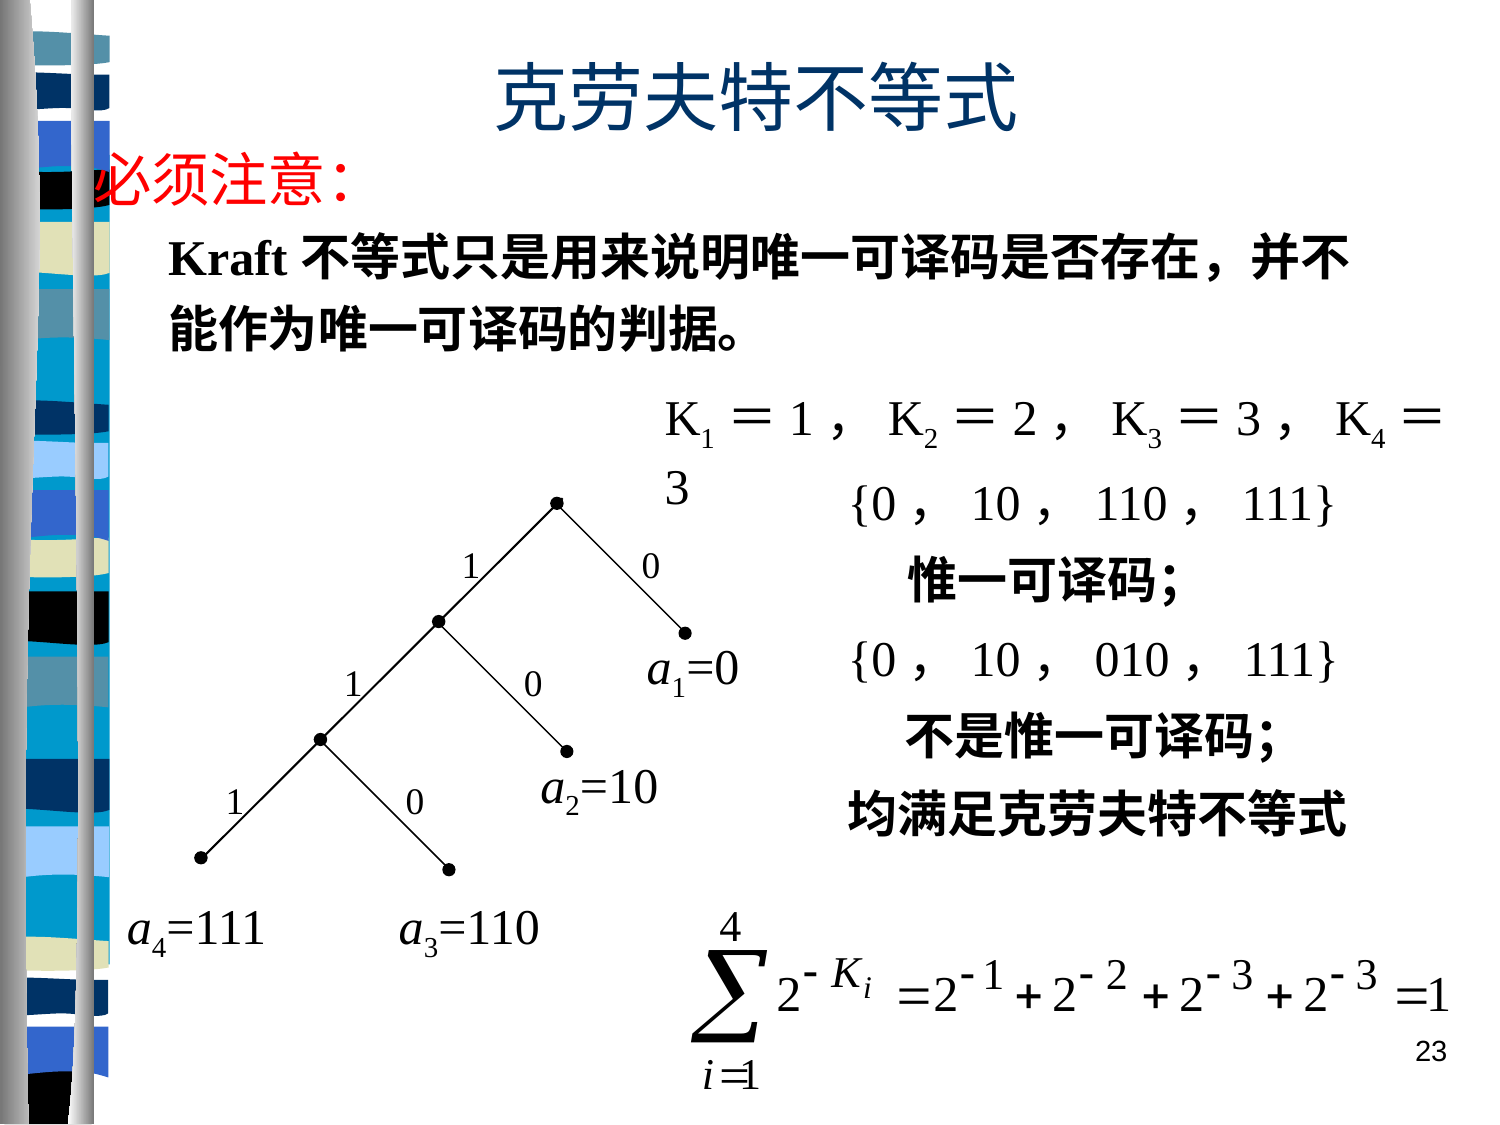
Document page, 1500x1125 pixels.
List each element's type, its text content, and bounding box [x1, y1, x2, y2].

title 克劳夫特不等式 [118, 46, 1393, 136]
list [678, 891, 1460, 1107]
text_box K1＝1，K2＝2，K3＝3，K4＝3 [649, 378, 1477, 522]
text_box {0，10，110，111} 惟一可译码； {0，10，010，111} 不是惟一可译码； 均满足克劳夫特不等式 [861, 522, 1459, 850]
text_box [111, 497, 857, 963]
text_box 必须注意： Kraft不等式只是用来说明唯一可译码是否存在，并不能作为唯一可译码的判据。 [78, 136, 1404, 365]
